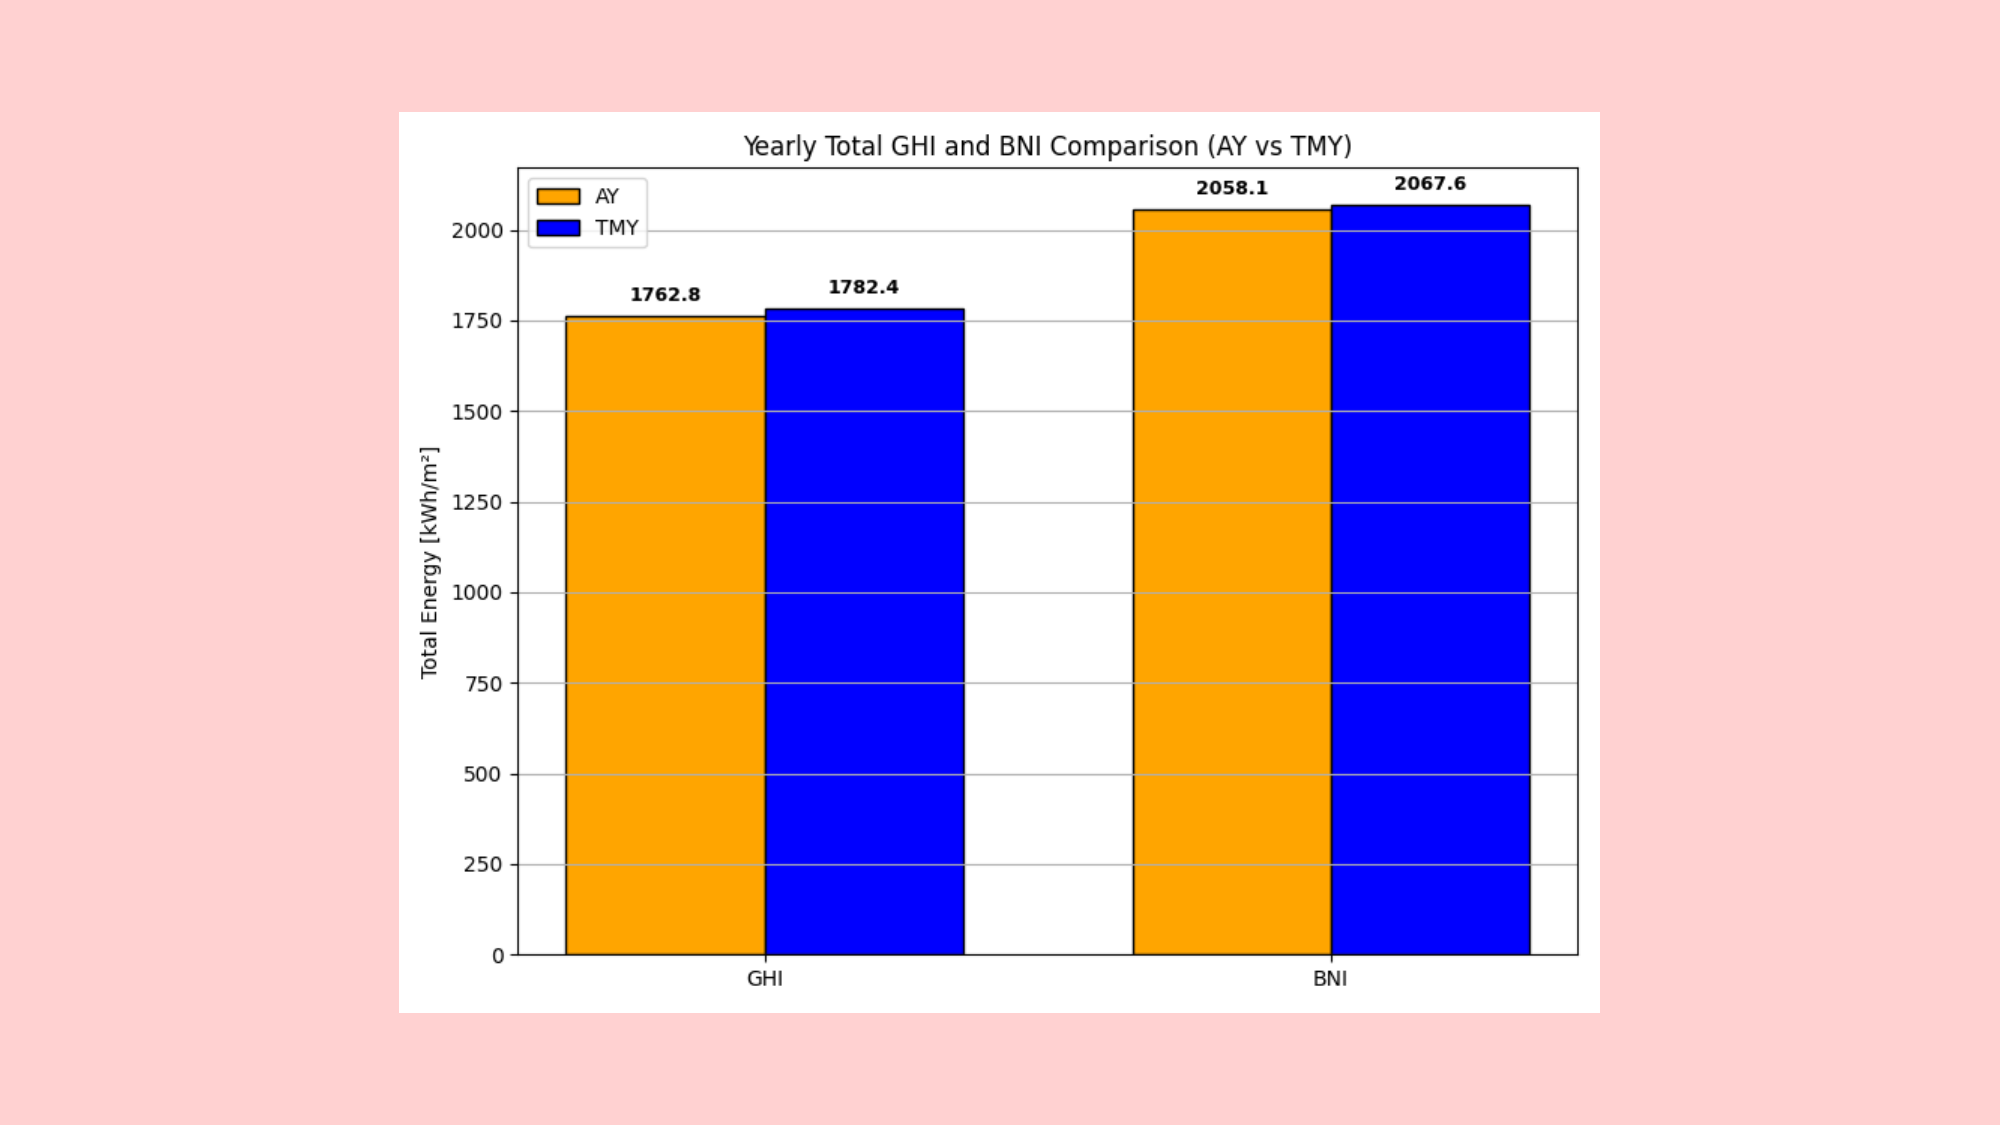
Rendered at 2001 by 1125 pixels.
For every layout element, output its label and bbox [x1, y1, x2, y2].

picture [399, 111, 1601, 1013]
